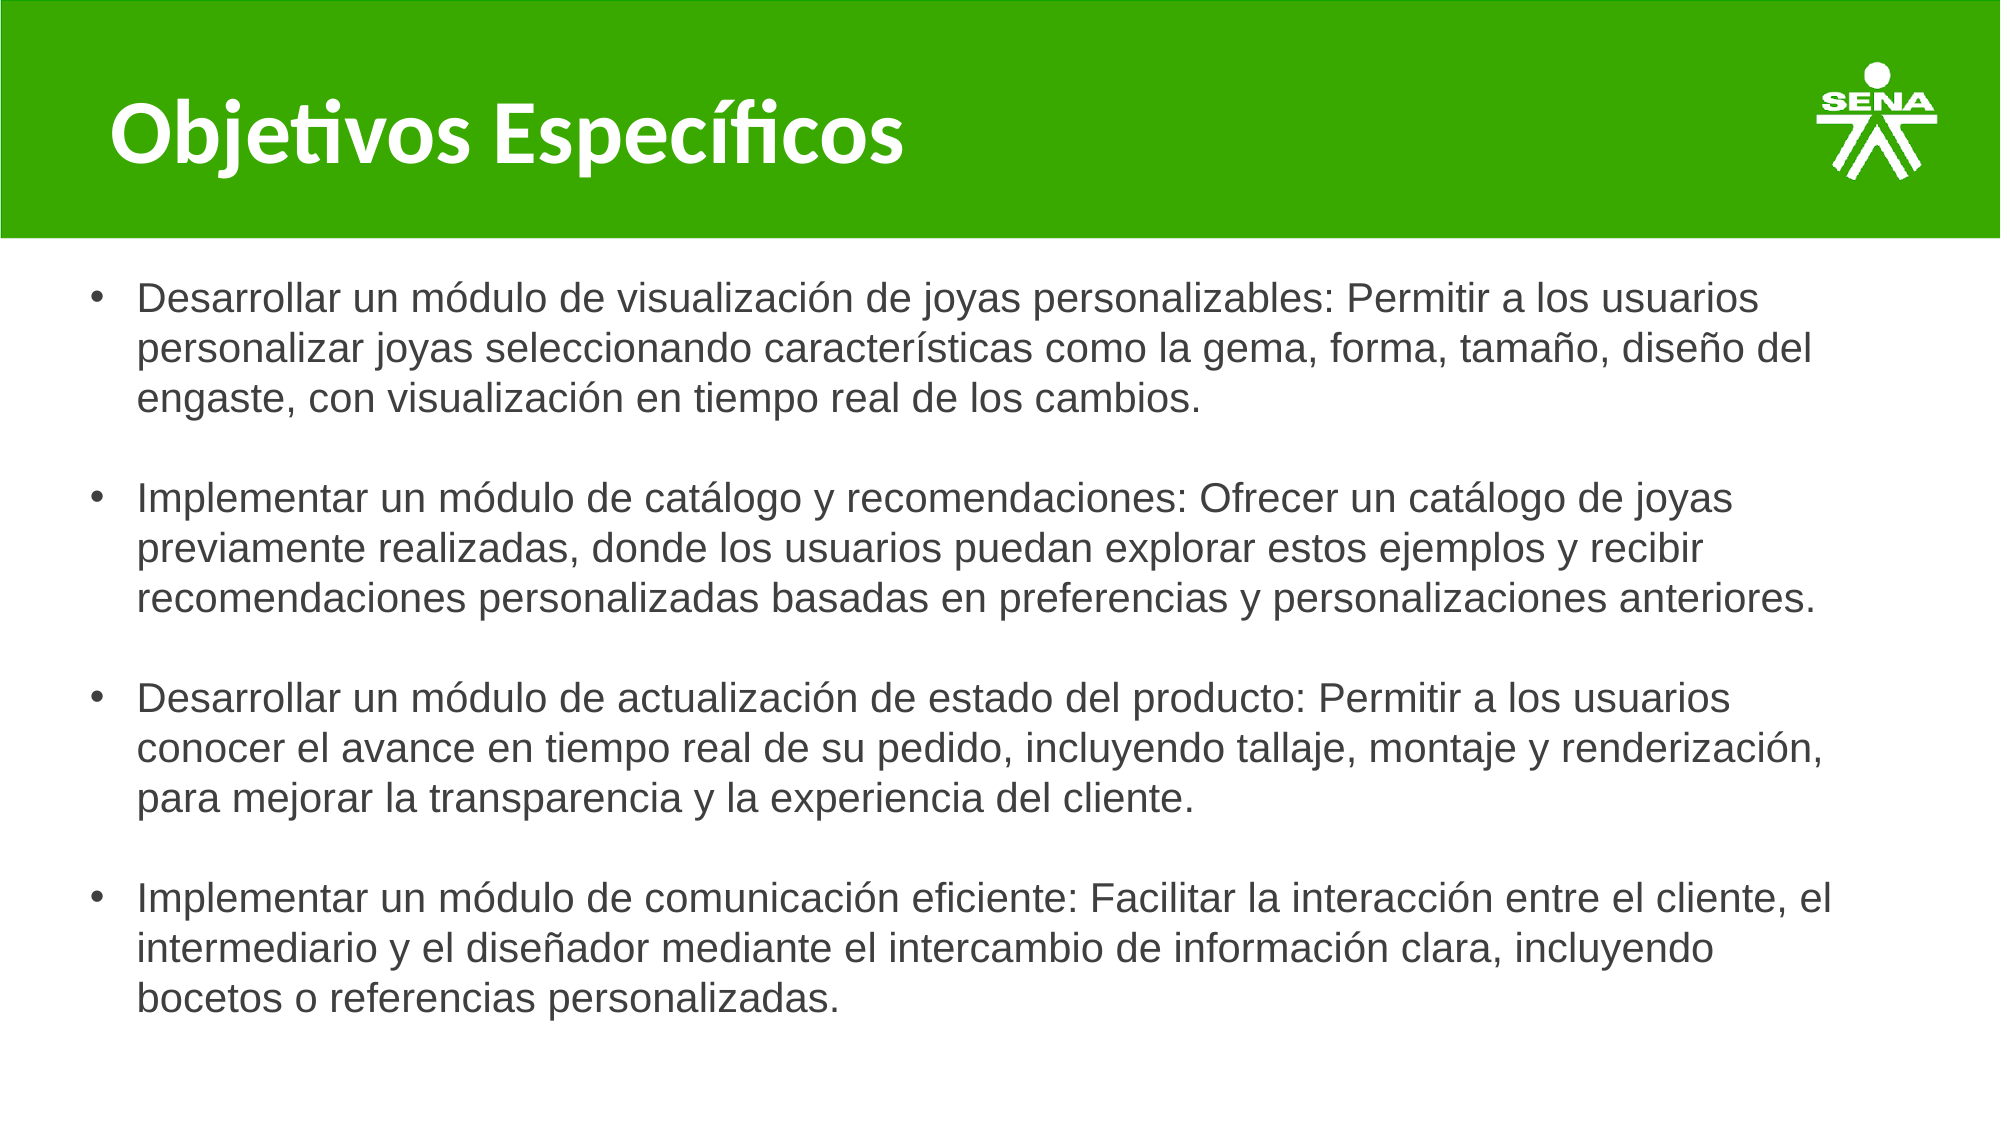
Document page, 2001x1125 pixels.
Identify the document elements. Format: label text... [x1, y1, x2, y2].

title Objetivos Específicos [74, 18, 1800, 236]
picture [0, 0, 2001, 1125]
text_box Desarrollar un módulo de visualización de joyas personalizables: Permitir a los usuarios personalizar joyas seleccionando características como la gema, forma, tamaño, diseño del engaste, con visualización en tiempo real de los cambios. Implementar un módulo de catálogo y recomendaciones: Ofrecer un catálogo de joyas previamente realizadas, donde los usuarios puedan explorar estos ejemplos y recibir recomendaciones personalizadas basadas en preferencias y personalizaciones anteriores. Desarrollar un módulo de actualización de estado del producto: Permitir a los usuarios conocer el avance en tiempo real de su pedido, incluyendo tallaje, montaje y renderización, para mejorar la transparencia y la experiencia del cliente. Implementar un módulo de comunicación eficiente: Facilitar la interacción entre el cliente, el intermediario y el diseñador mediante el intercambio de información clara, incluyendo bocetos o referencias personalizadas. [74, 255, 1872, 1037]
